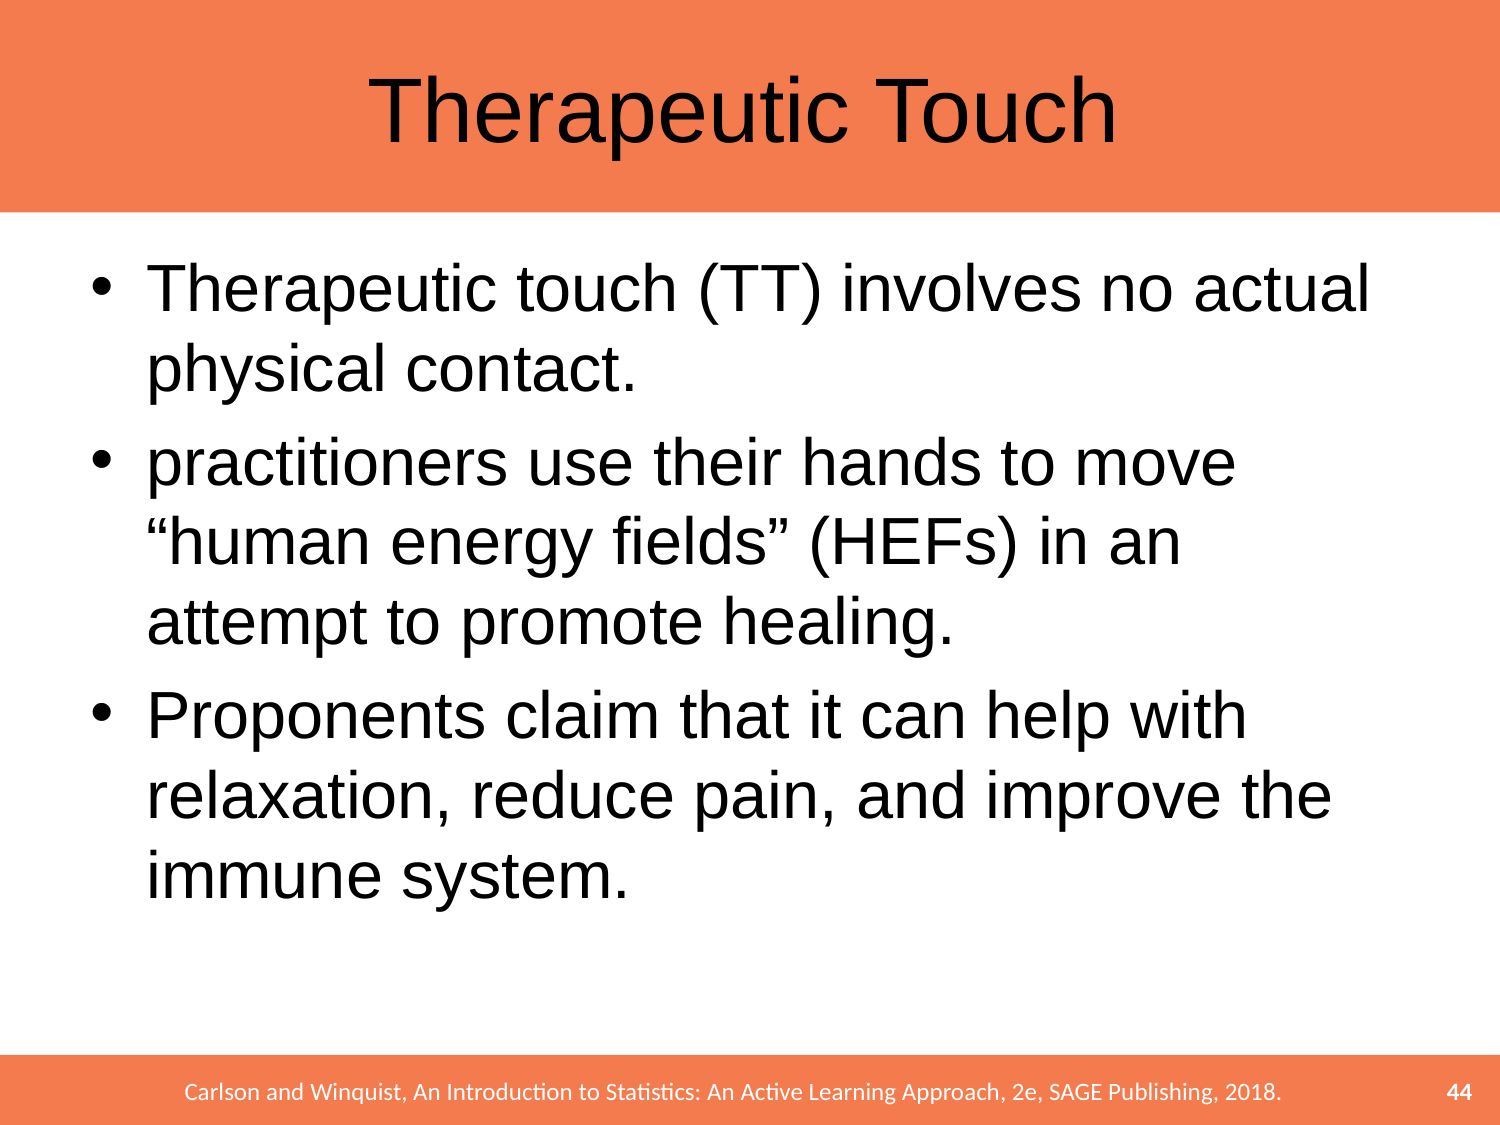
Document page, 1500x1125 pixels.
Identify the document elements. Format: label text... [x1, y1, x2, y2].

slide_number 44 [1387, 1060, 1488, 1120]
title Therapeutic Touch [24, 12, 1463, 200]
list Therapeutic touch (TT) involves no actual physical contact. practitioners use their hands to move “human energy fields” (HEFs) in an attempt to promote healing. Proponents claim that it can help with relaxation, reduce pain, and improve the immune system. [75, 237, 1425, 1000]
footer Carlson and Winquist, An Introduction to Statistics: An Active Learning Approach, 2e, SAGE Publishing, 2018. [150, 1060, 1325, 1121]
